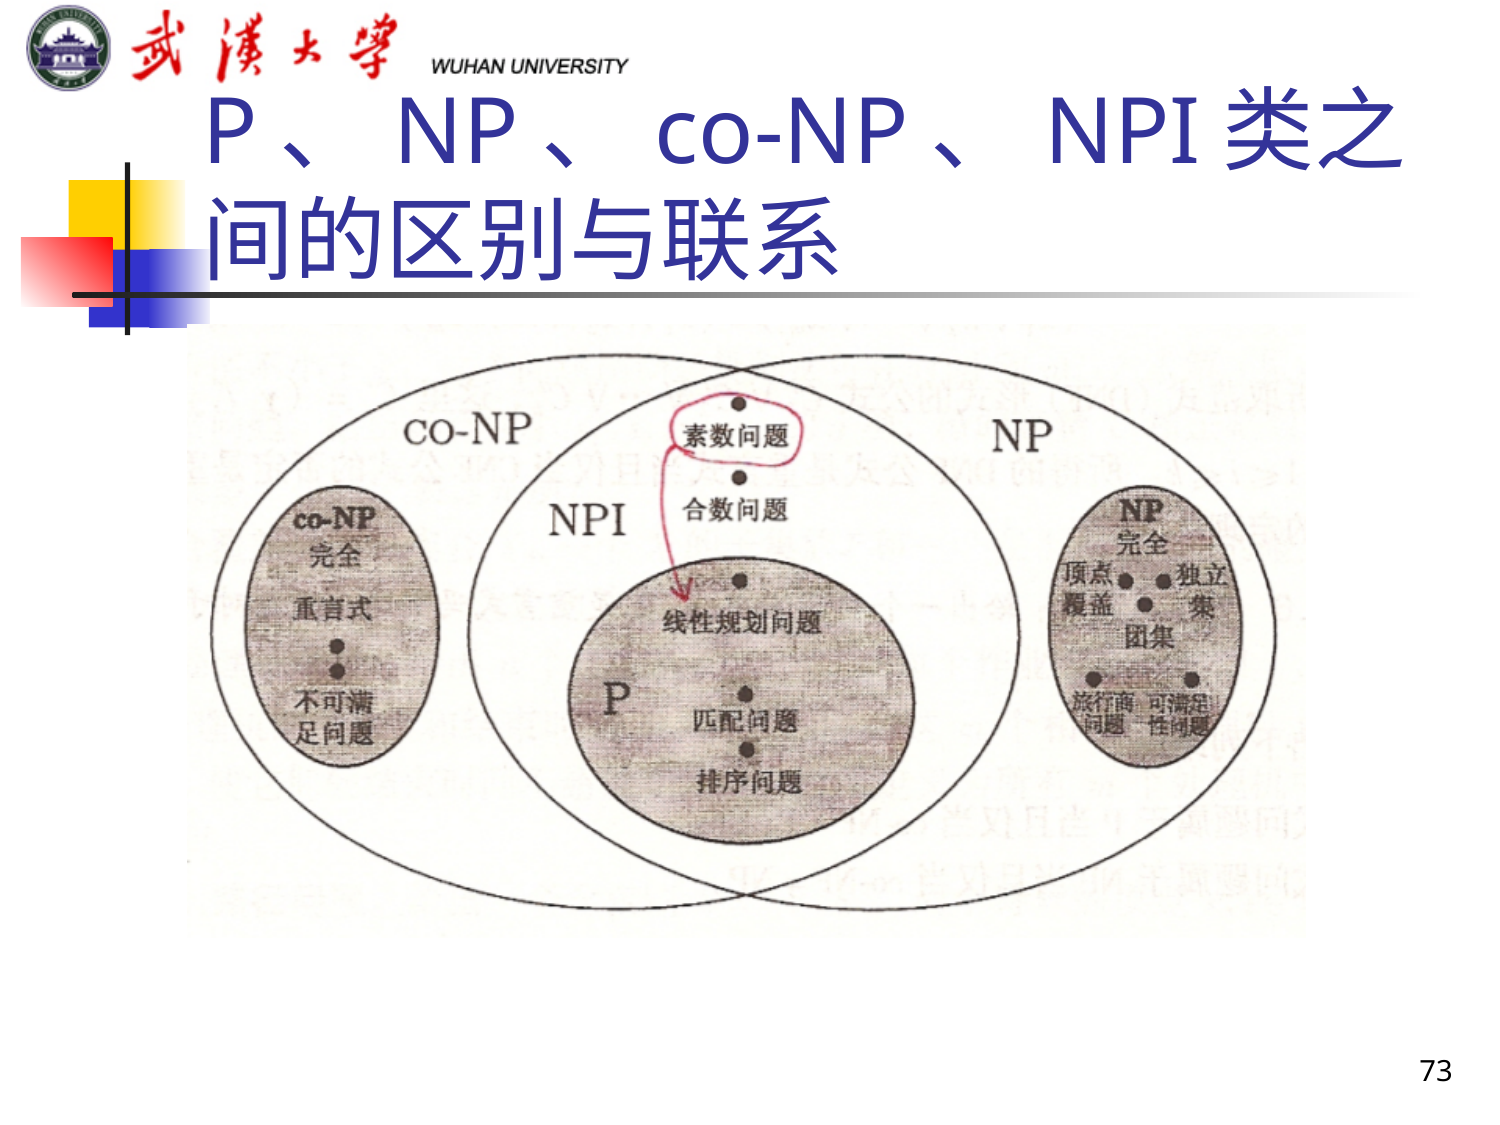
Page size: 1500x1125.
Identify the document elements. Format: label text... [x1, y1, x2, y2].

picture [0, 0, 643, 93]
title P、NP、co-NP、NPI类之间的区别与联系 [187, 59, 1466, 299]
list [187, 324, 1307, 938]
slide_number 73 [1155, 1024, 1468, 1100]
